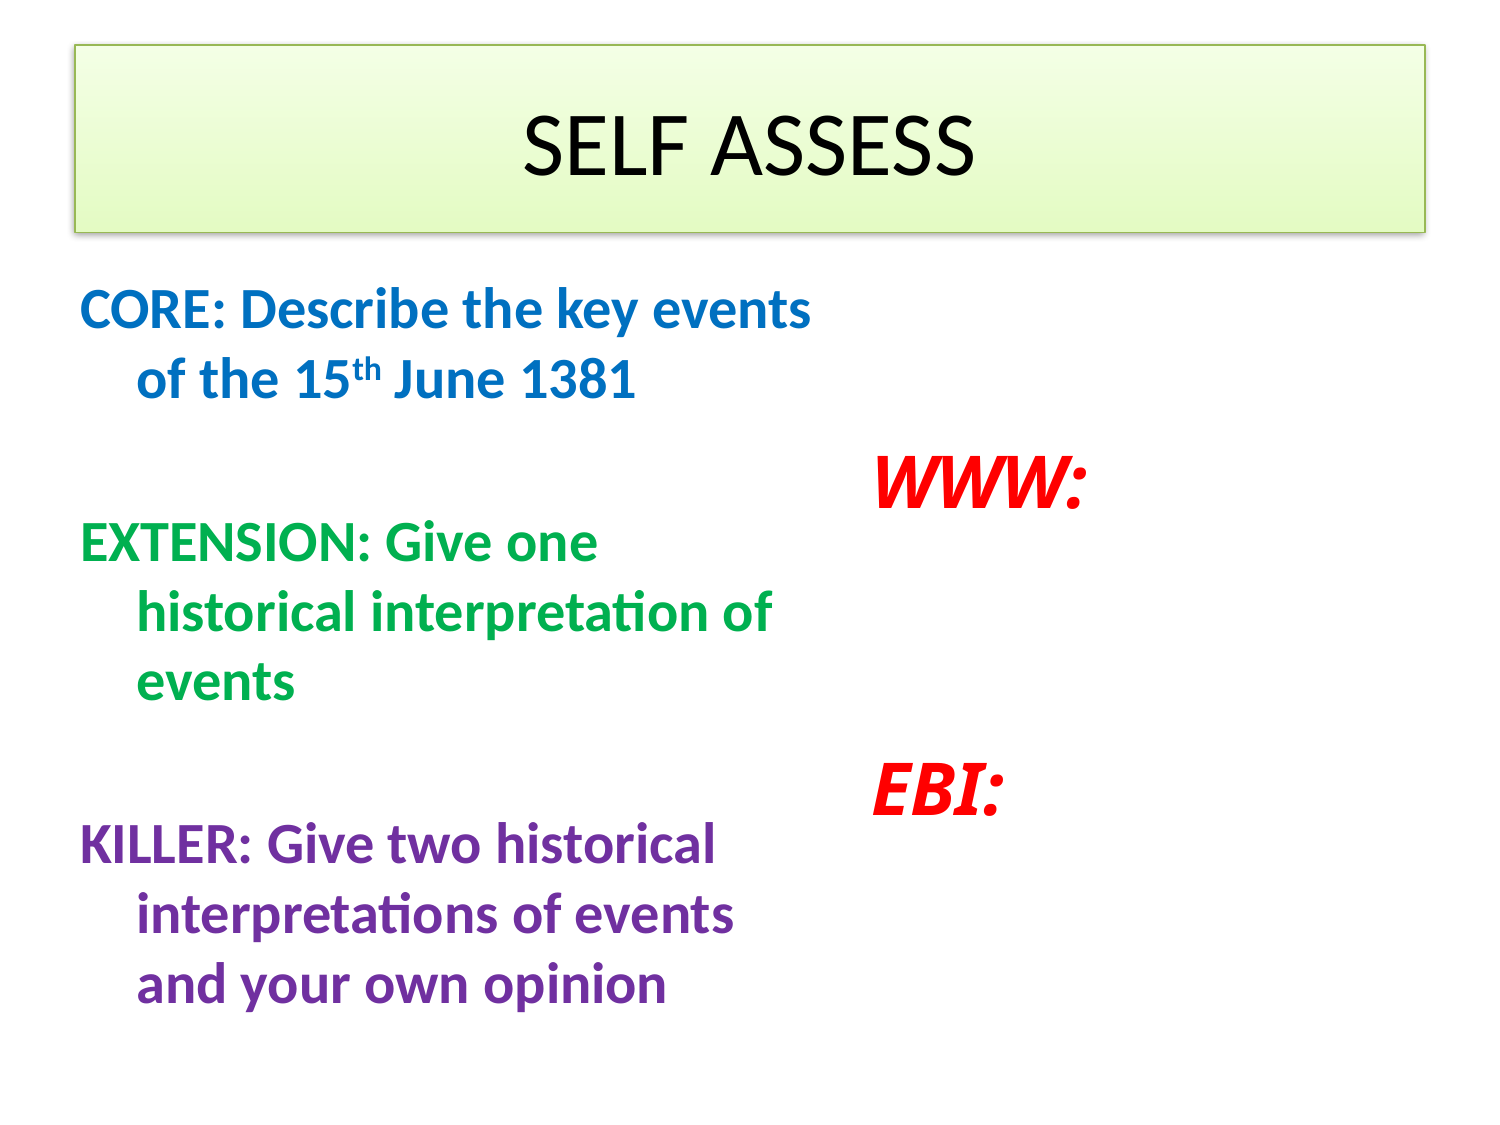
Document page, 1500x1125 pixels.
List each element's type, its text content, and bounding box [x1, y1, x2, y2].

list CORE: Describe the key events of the 15th June 1381 EXTENSION: Give one historical interpretation of events KILLER: Give two historical interpretations of events and your own opinion [64, 262, 833, 1047]
list WWW: EBI: [856, 262, 1425, 1005]
title SELF ASSESS [74, 44, 1426, 233]
